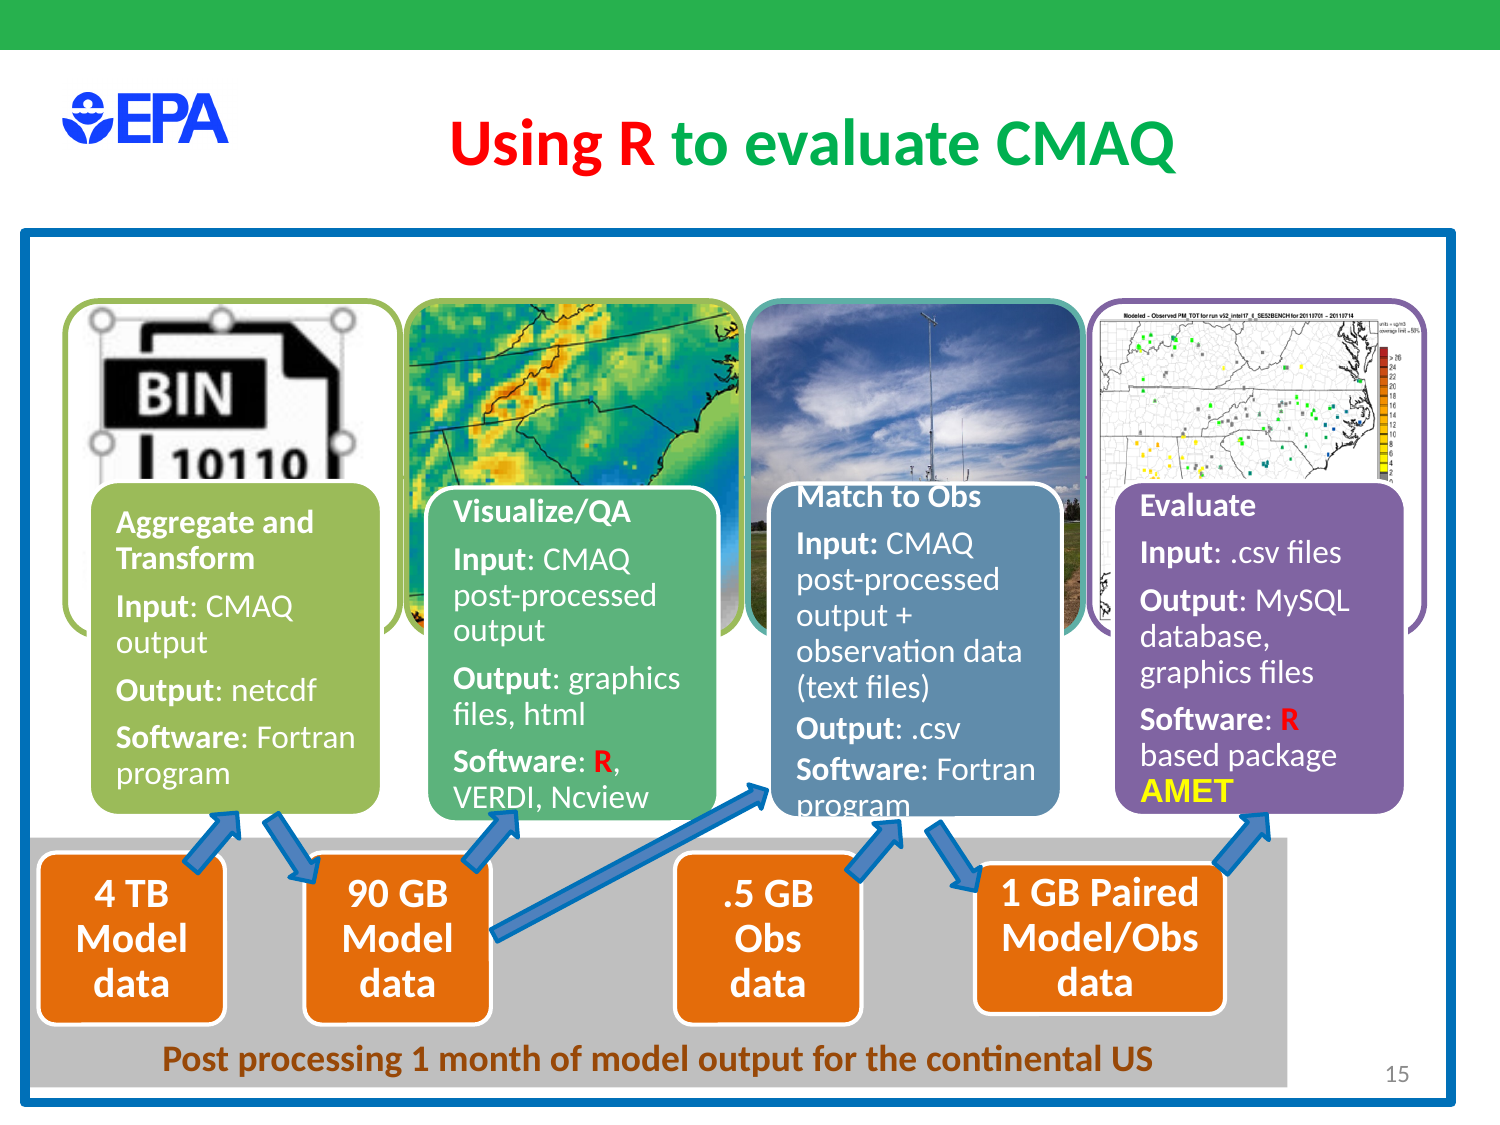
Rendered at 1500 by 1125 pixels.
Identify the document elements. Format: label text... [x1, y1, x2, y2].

text_box Post processing 1 month of model output for the continental US [26, 1026, 1290, 1087]
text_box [674, 852, 862, 1025]
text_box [38, 852, 226, 1025]
title Using R to evaluate CMAQ [199, 44, 1426, 233]
picture [62, 78, 199, 150]
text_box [64, 248, 1426, 976]
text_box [974, 863, 1226, 1015]
text_box [24, 232, 1452, 1103]
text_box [304, 852, 492, 1025]
